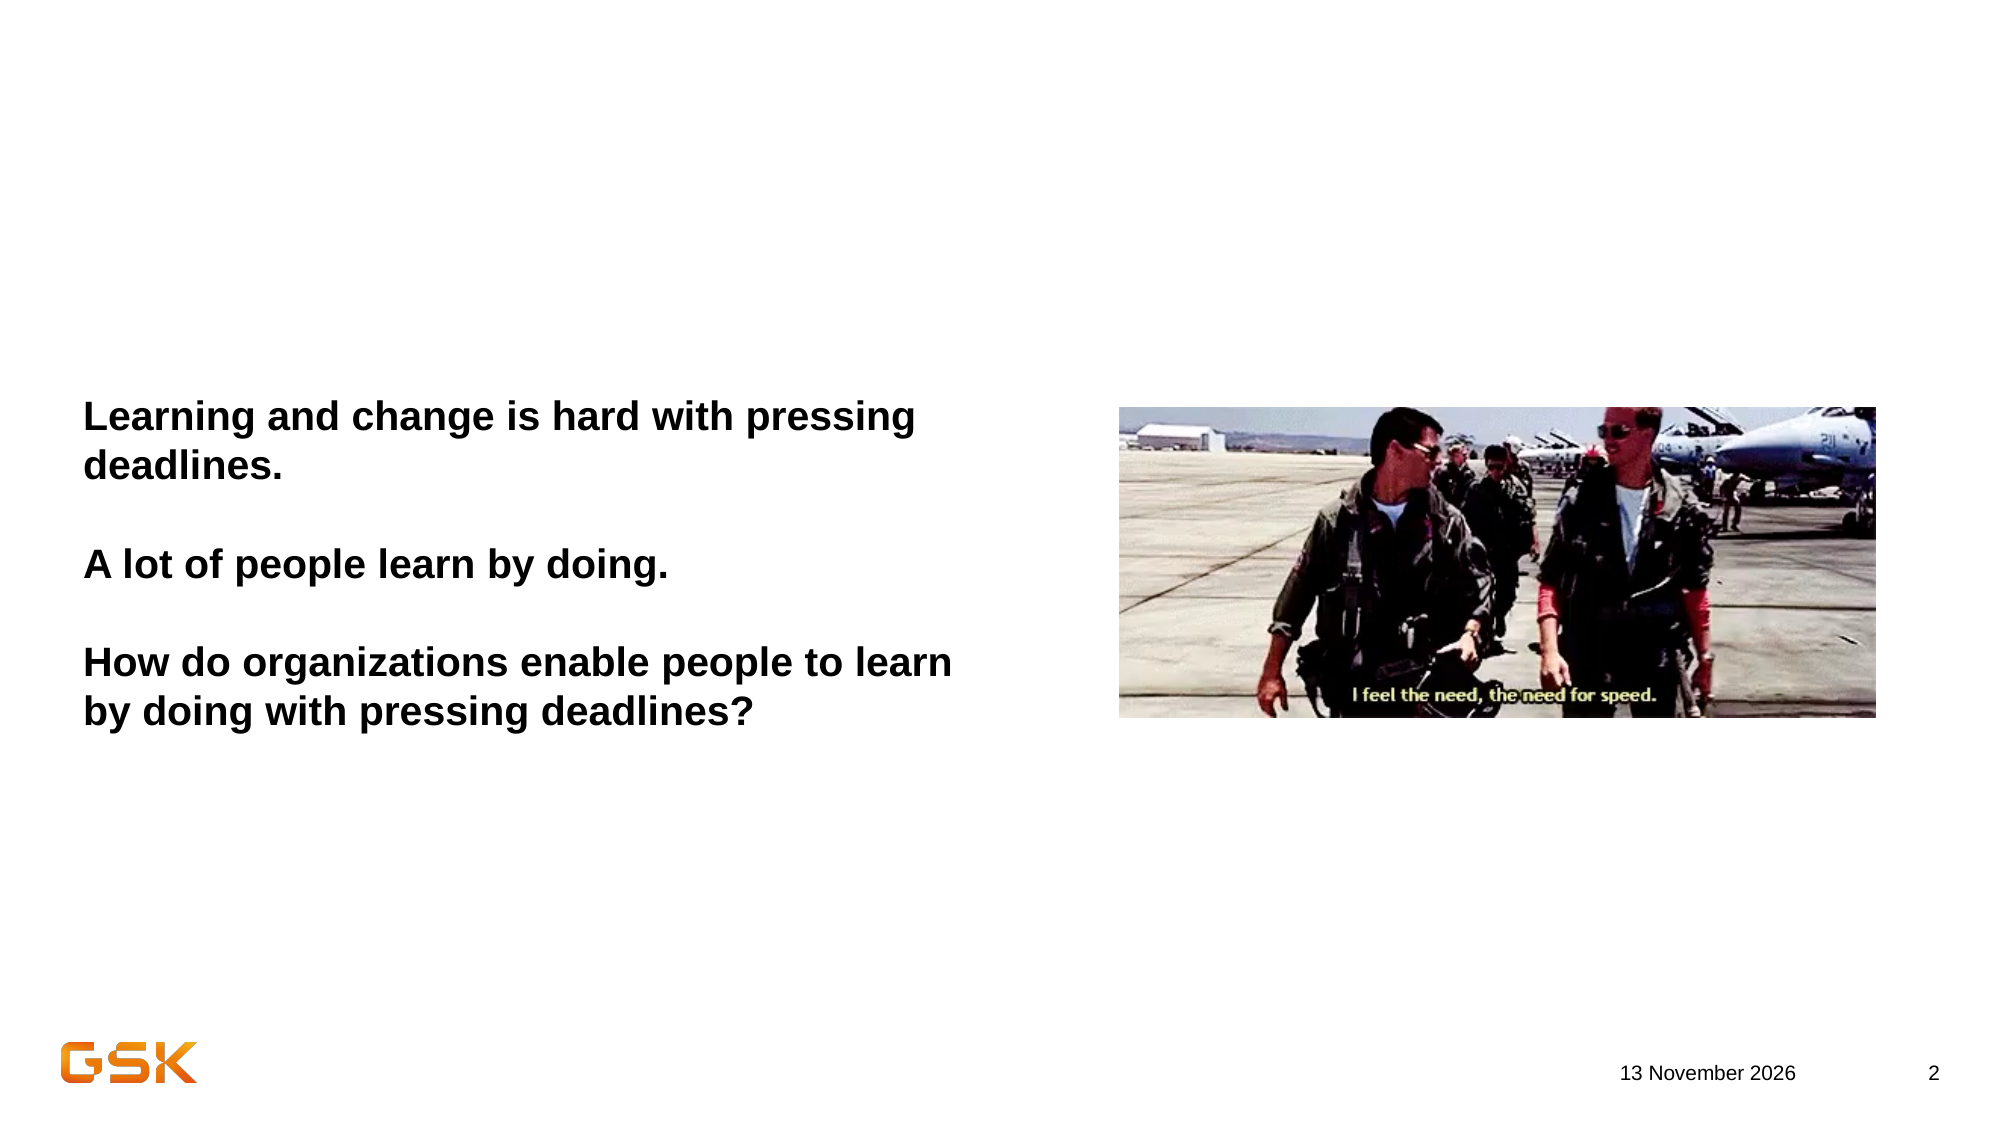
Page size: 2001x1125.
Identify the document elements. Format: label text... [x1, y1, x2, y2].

picture [61, 1042, 197, 1083]
text_box Learning and change is hard with pressing deadlines. A lot of people learn by doing. How do organizations enable people to learn by doing with pressing deadlines? [53, 360, 1028, 765]
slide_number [1340, 1040, 1797, 1085]
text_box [1118, 406, 1877, 719]
slide_number 2 [1851, 1040, 1940, 1085]
